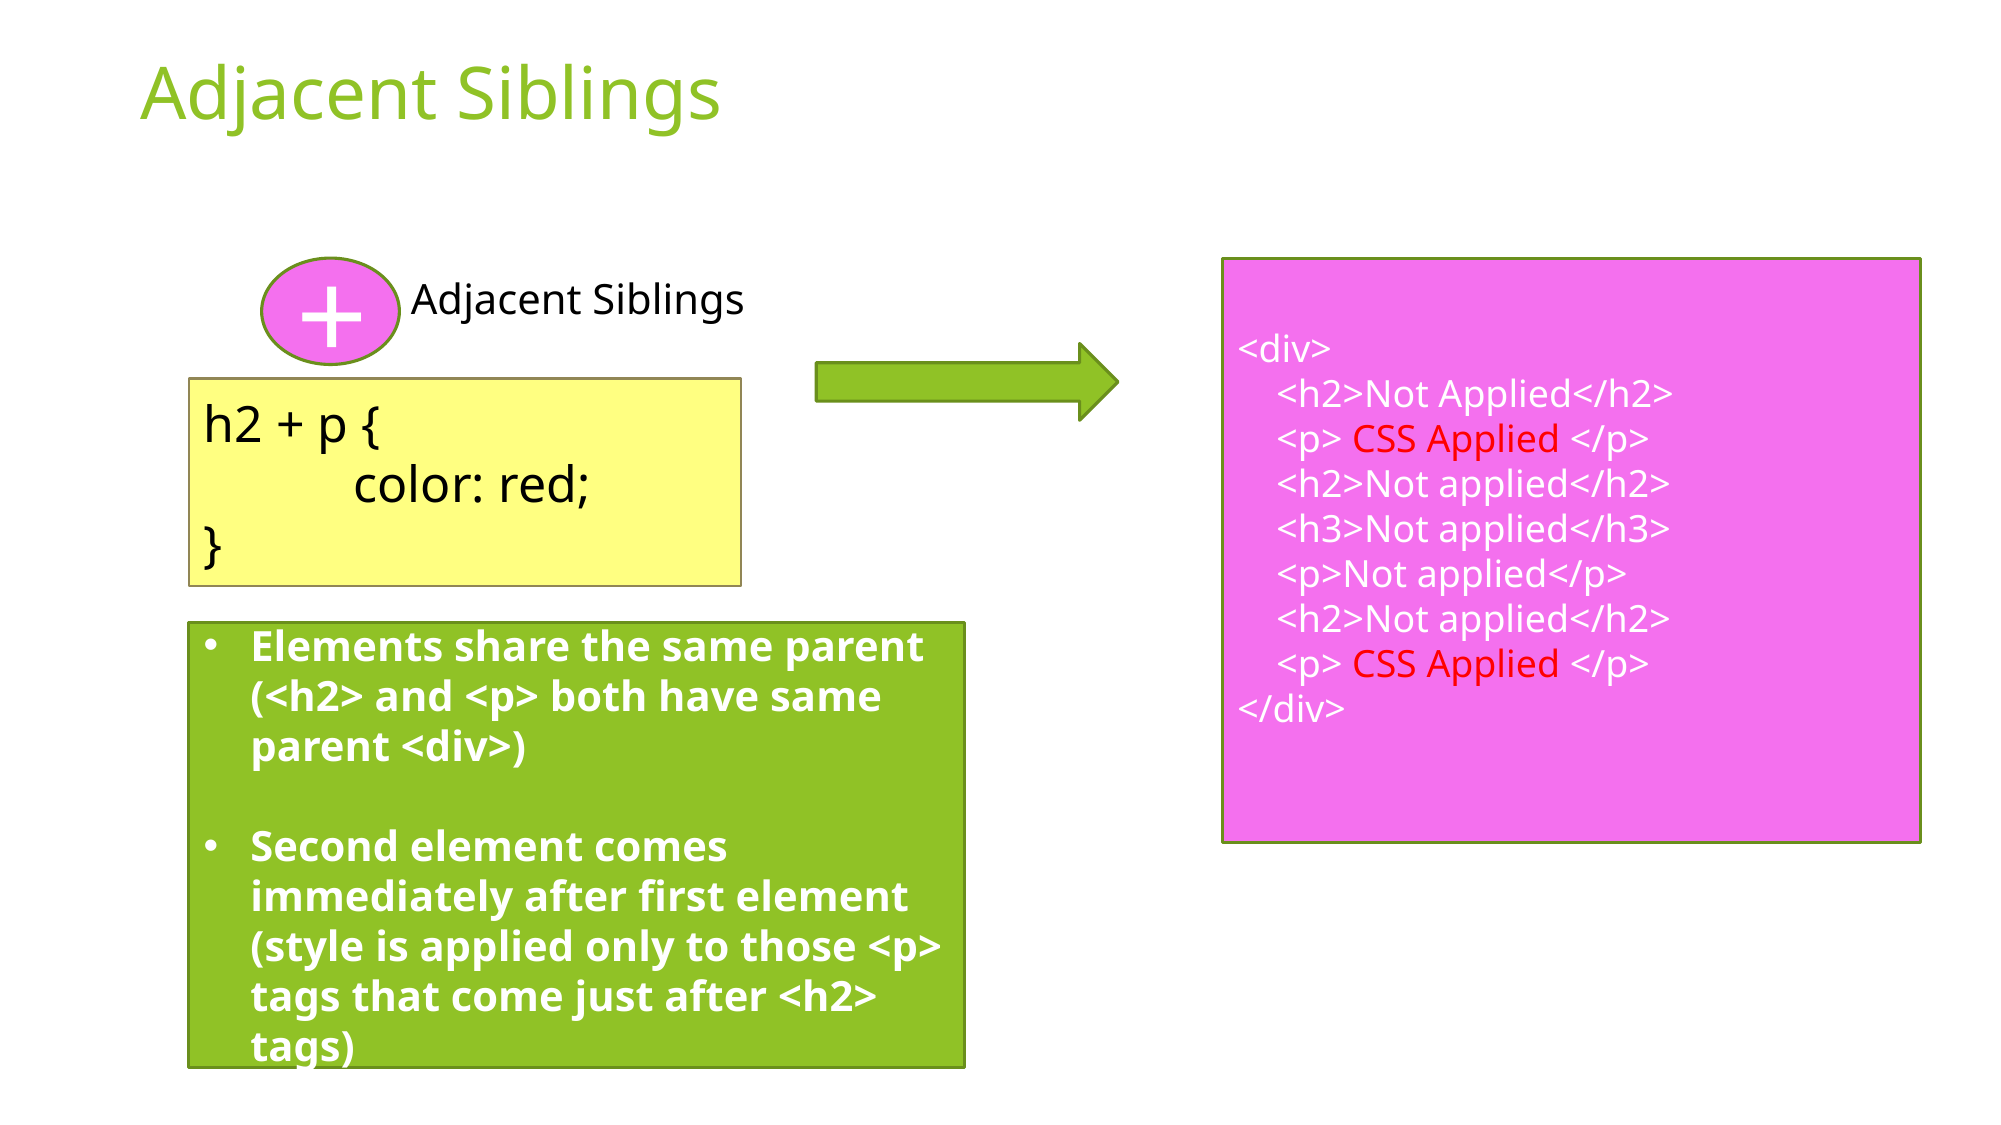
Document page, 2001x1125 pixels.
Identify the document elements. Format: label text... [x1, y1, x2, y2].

text_box h2 + p { color: red; } [188, 377, 742, 587]
text_box [814, 342, 1120, 422]
title Adjacent Siblings [125, 39, 1536, 142]
text_box + [260, 256, 397, 367]
text_box Adjacent Siblings [395, 265, 760, 331]
text_box Elements share the same parent (<h2> and <p> both have same parent <div>) Second element comes immediately after first element (style is applied only to those <p> tags that come just after <h2> tags) [187, 621, 966, 1069]
text_box <div> <h2>Not Applied</h2> <p> CSS Applied </p> <h2>Not applied</h2> <h3>Not applied</h3> <p>Not applied</p> <h2>Not applied</h2> <p> CSS Applied </p> </div> [1221, 257, 1922, 844]
